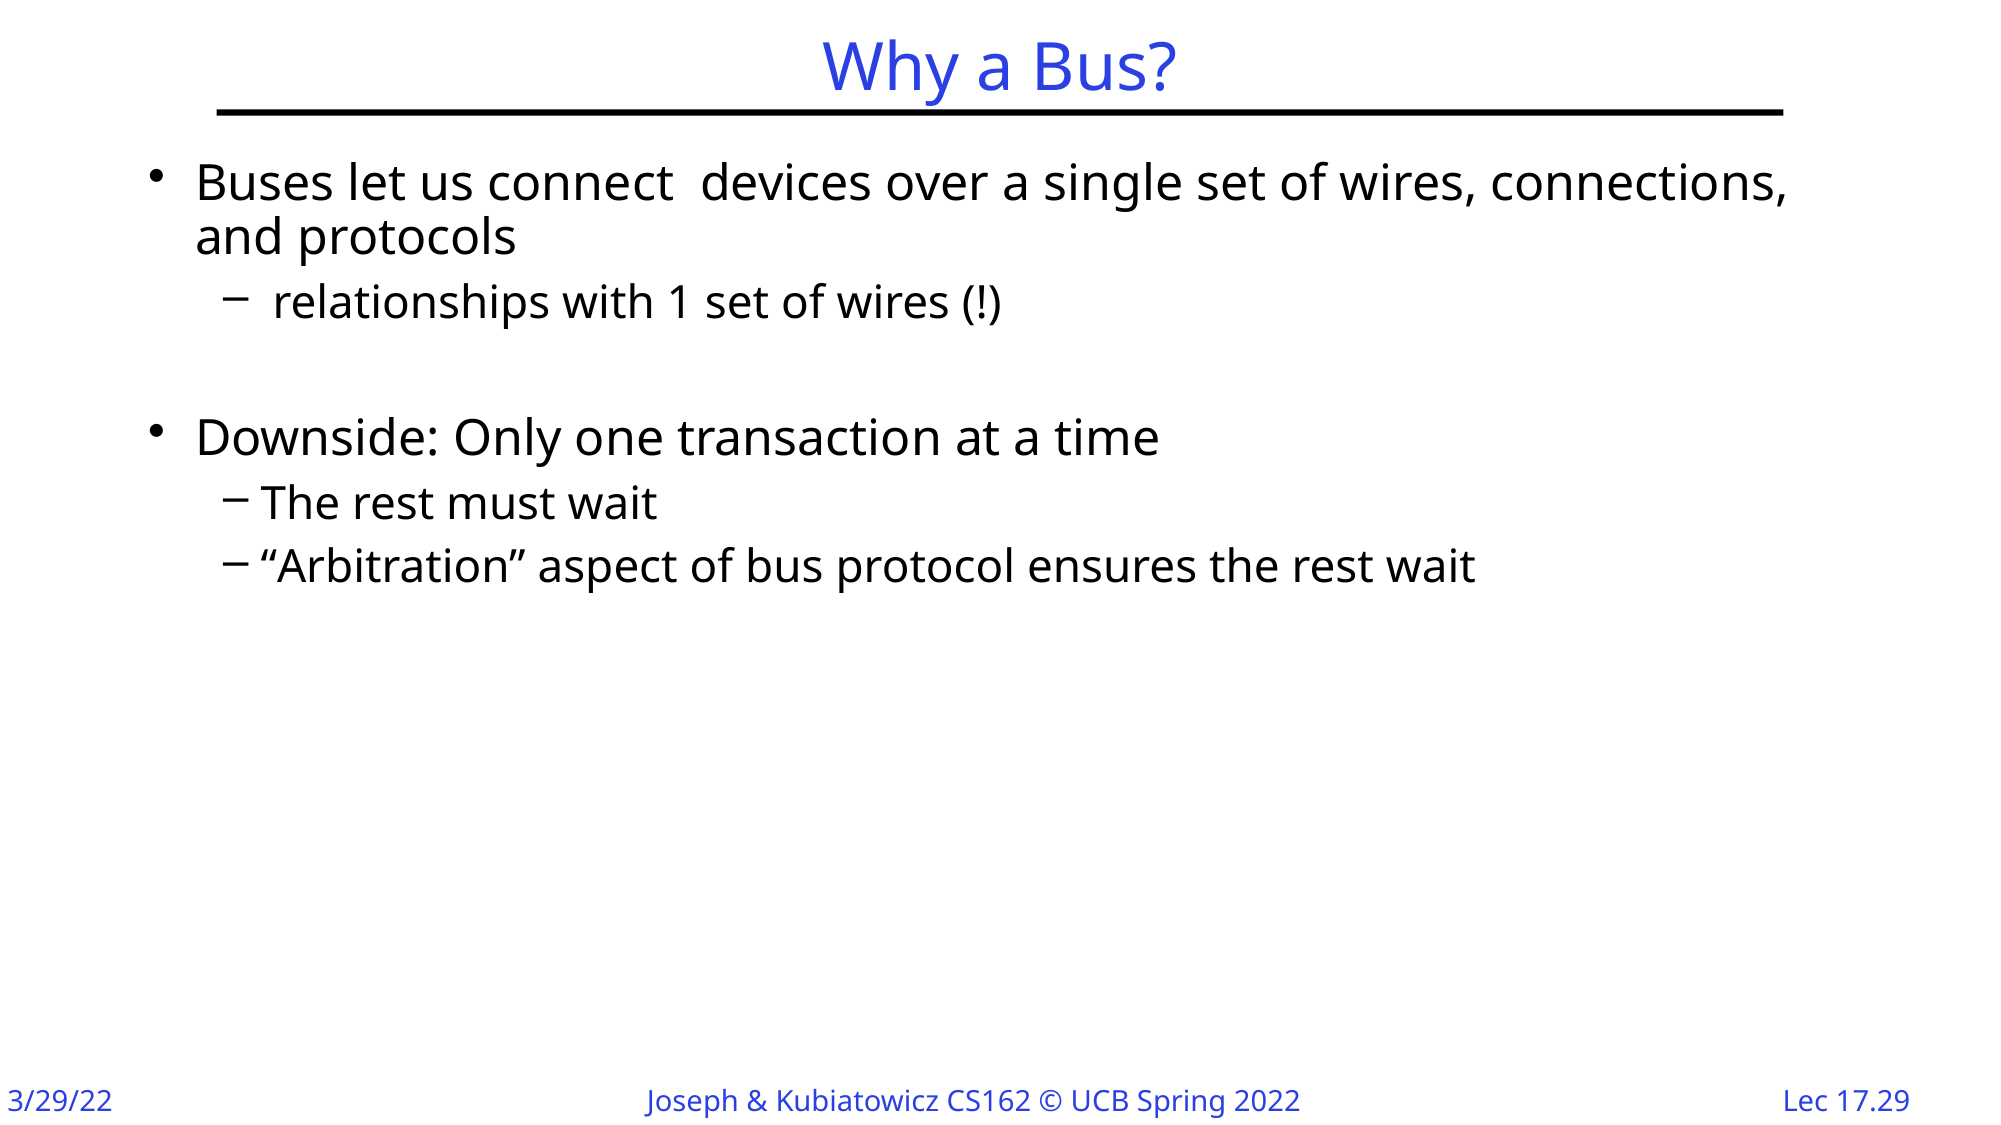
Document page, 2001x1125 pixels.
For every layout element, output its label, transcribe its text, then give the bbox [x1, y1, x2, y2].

title Why a Bus? [216, 24, 1784, 113]
